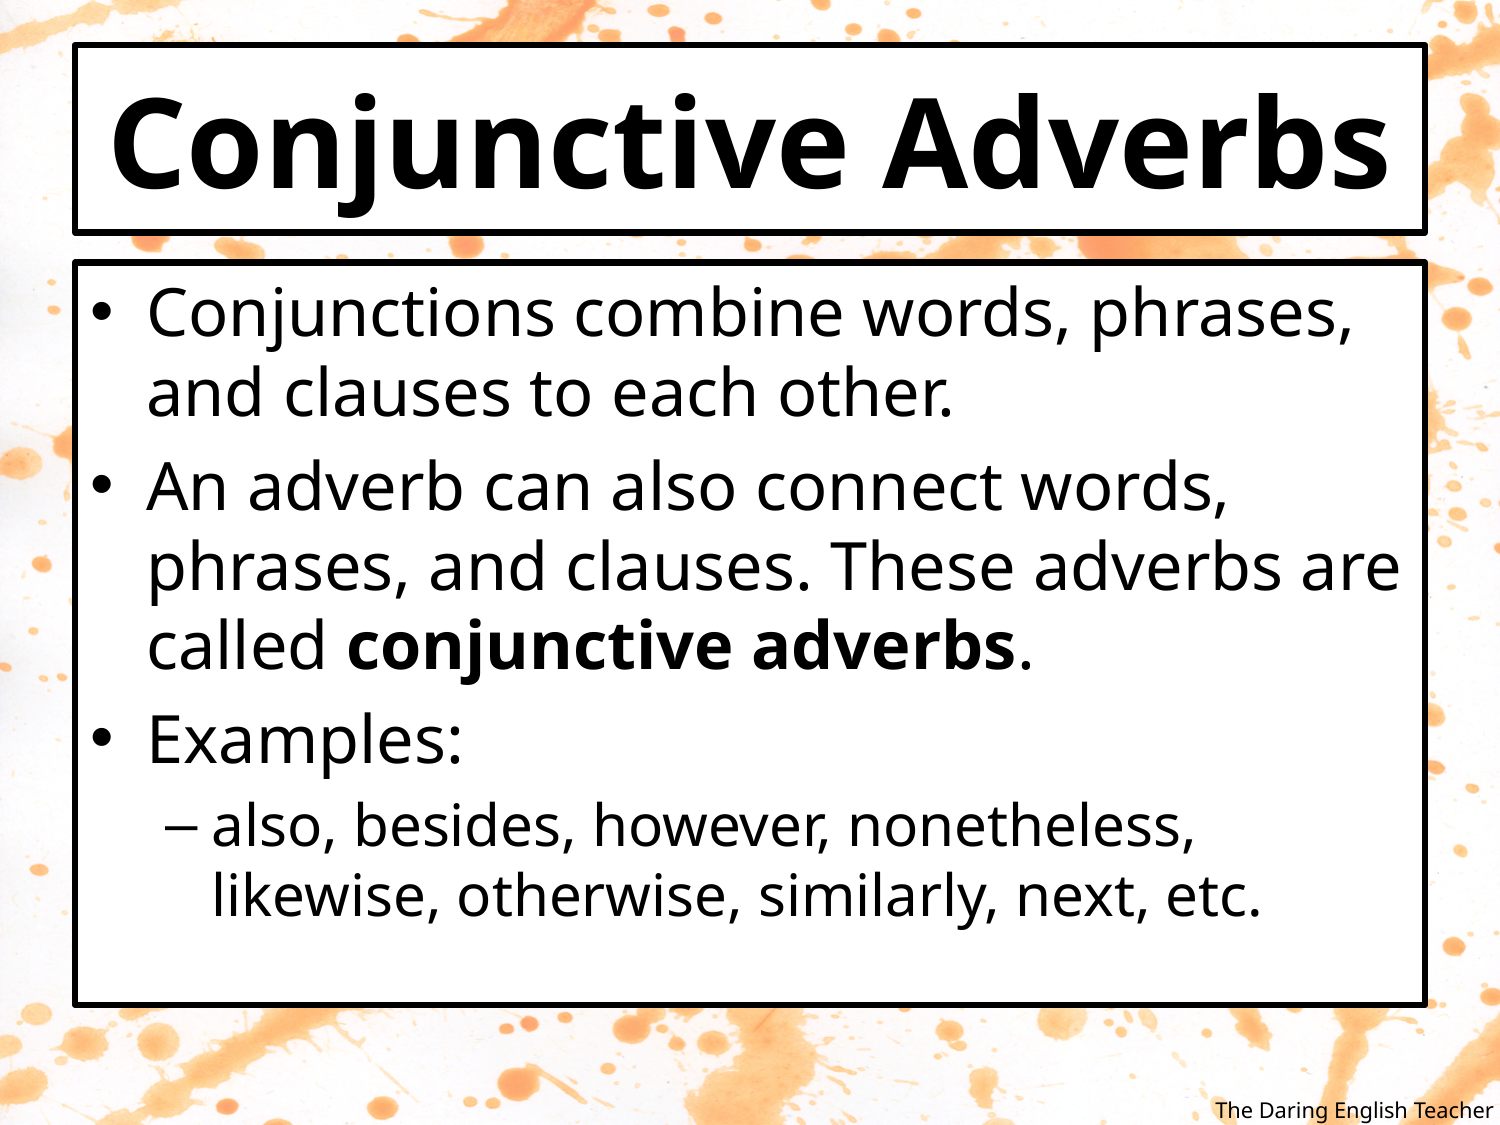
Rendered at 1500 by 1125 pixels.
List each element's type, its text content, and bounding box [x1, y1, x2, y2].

picture [0, 0, 1500, 1125]
title Conjunctive Adverbs [72, 42, 1428, 236]
list Conjunctions combine words, phrases, and clauses to each other. An adverb can also connect words, phrases, and clauses. These adverbs are called conjunctive adverbs. Examples: also, besides, however, nonetheless, likewise, otherwise, similarly, next, etc. [72, 259, 1428, 1008]
